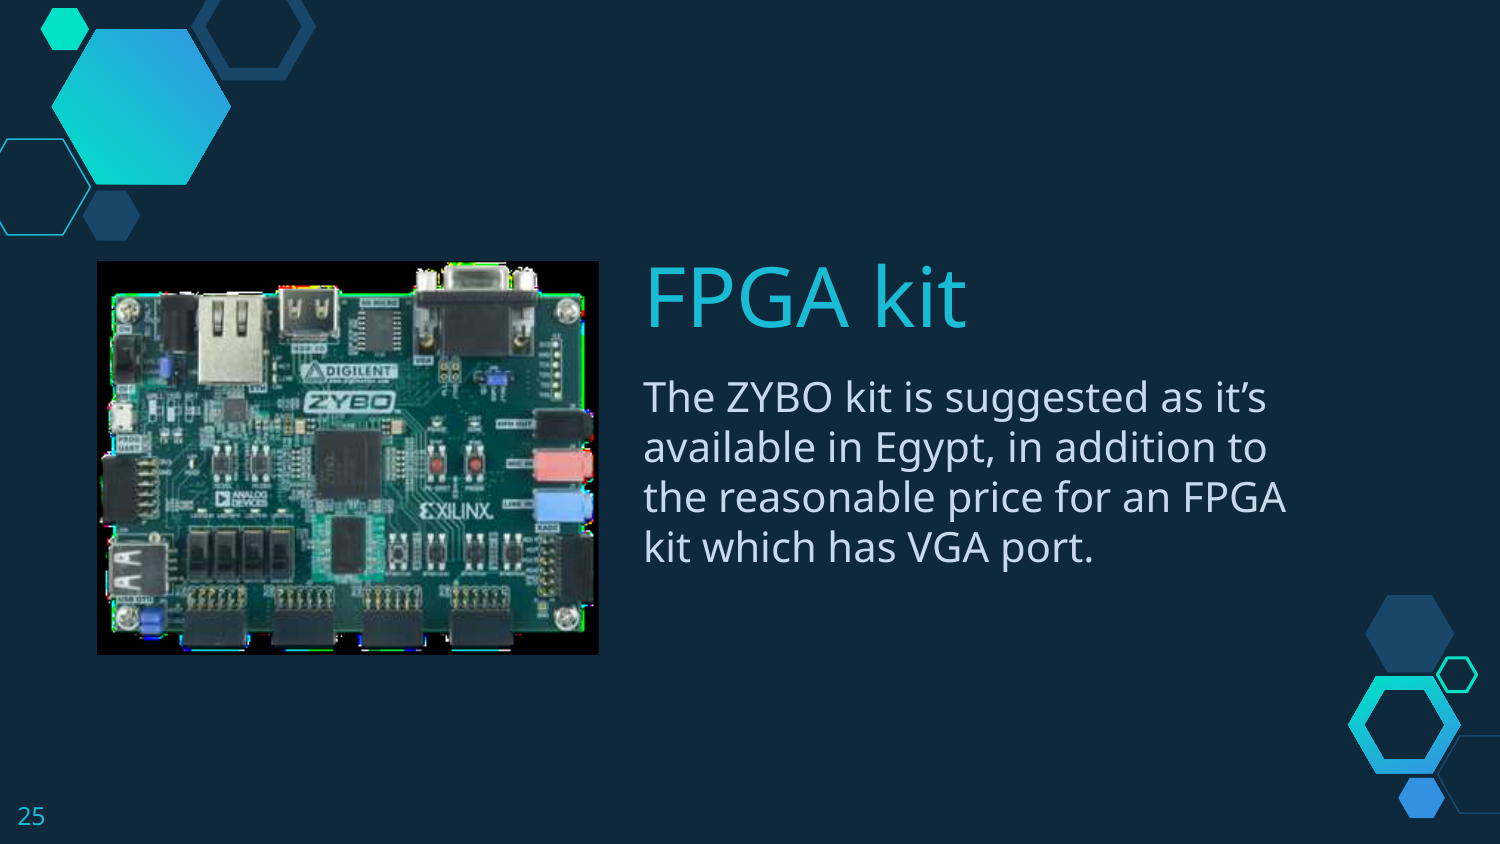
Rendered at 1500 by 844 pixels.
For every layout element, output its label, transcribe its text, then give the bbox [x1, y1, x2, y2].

subtitle The ZYBO kit is suggested as it’s available in Egypt, in addition to the reasonable price for an FPGA kit which has VGA port. [628, 356, 1339, 485]
title FPGA kit [628, 228, 1447, 420]
slide_number 25 [2, 785, 93, 844]
picture [96, 261, 599, 655]
